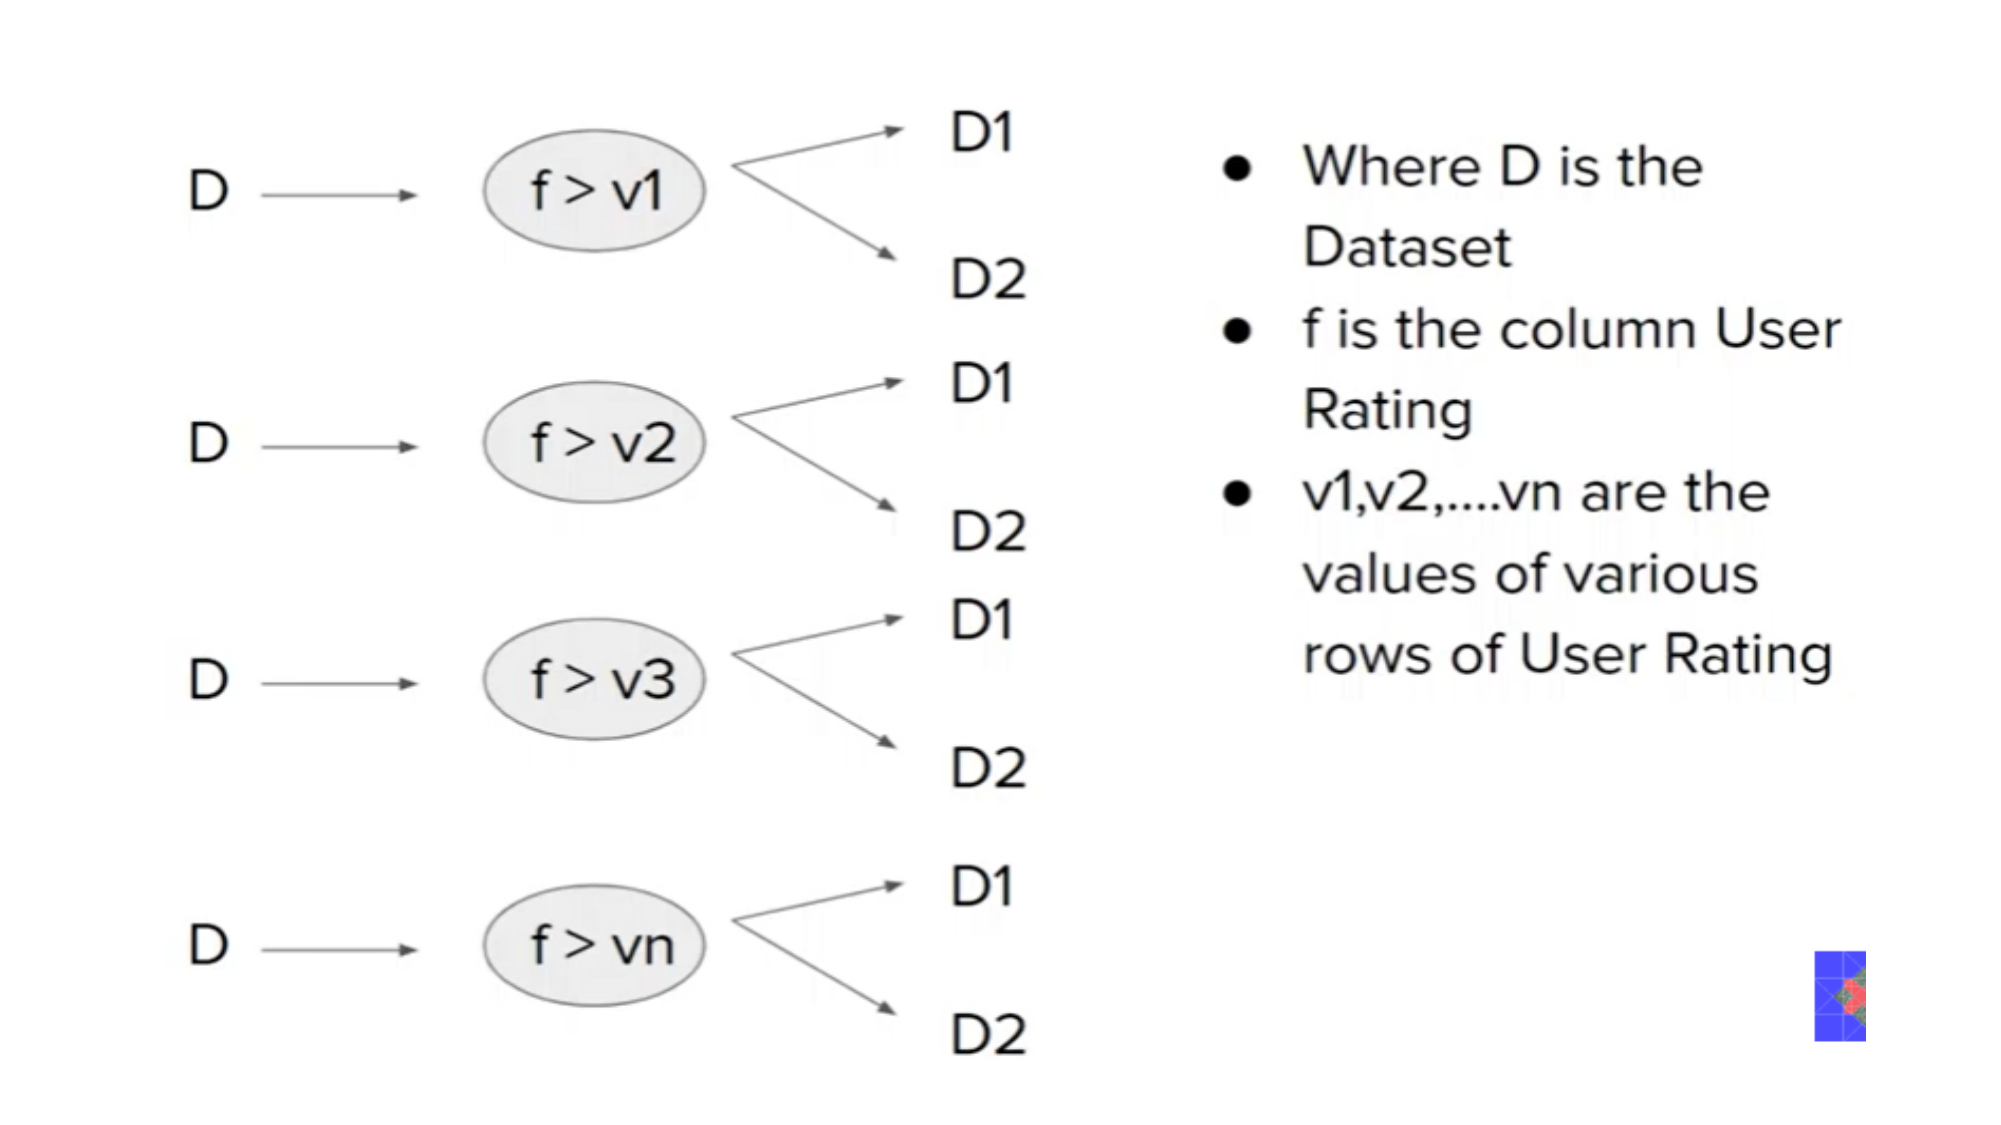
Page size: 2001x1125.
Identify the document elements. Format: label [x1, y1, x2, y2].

picture [94, 29, 1866, 1064]
